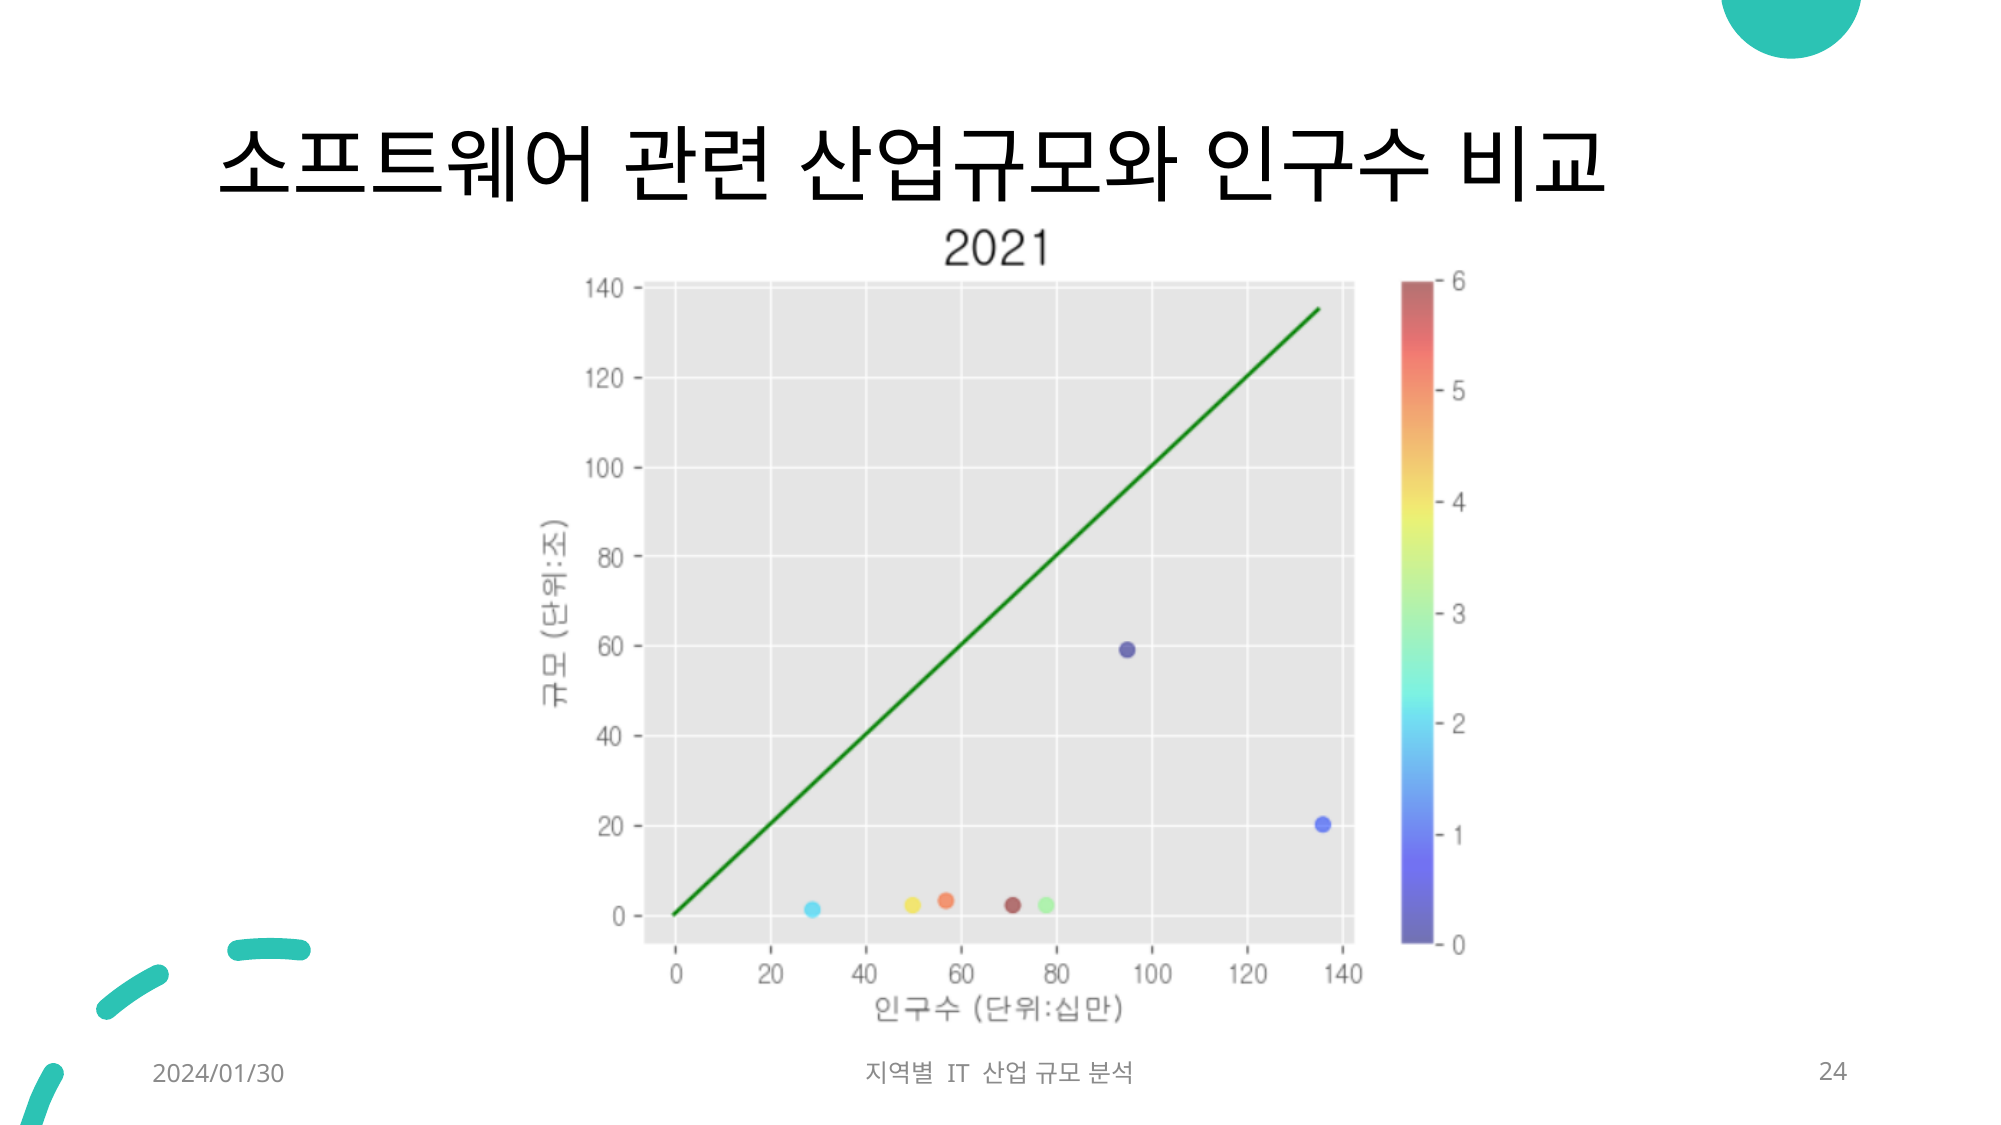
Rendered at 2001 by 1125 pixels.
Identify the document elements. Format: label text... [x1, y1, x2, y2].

slide_number 24 [1412, 1042, 1863, 1103]
title 소프트웨어 관련 산업규모와 인구수 비교 [88, 59, 1814, 278]
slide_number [137, 1042, 588, 1103]
picture [517, 210, 1494, 1047]
footer 지역별 IT 산업 규모 분석 [662, 1047, 1338, 1103]
